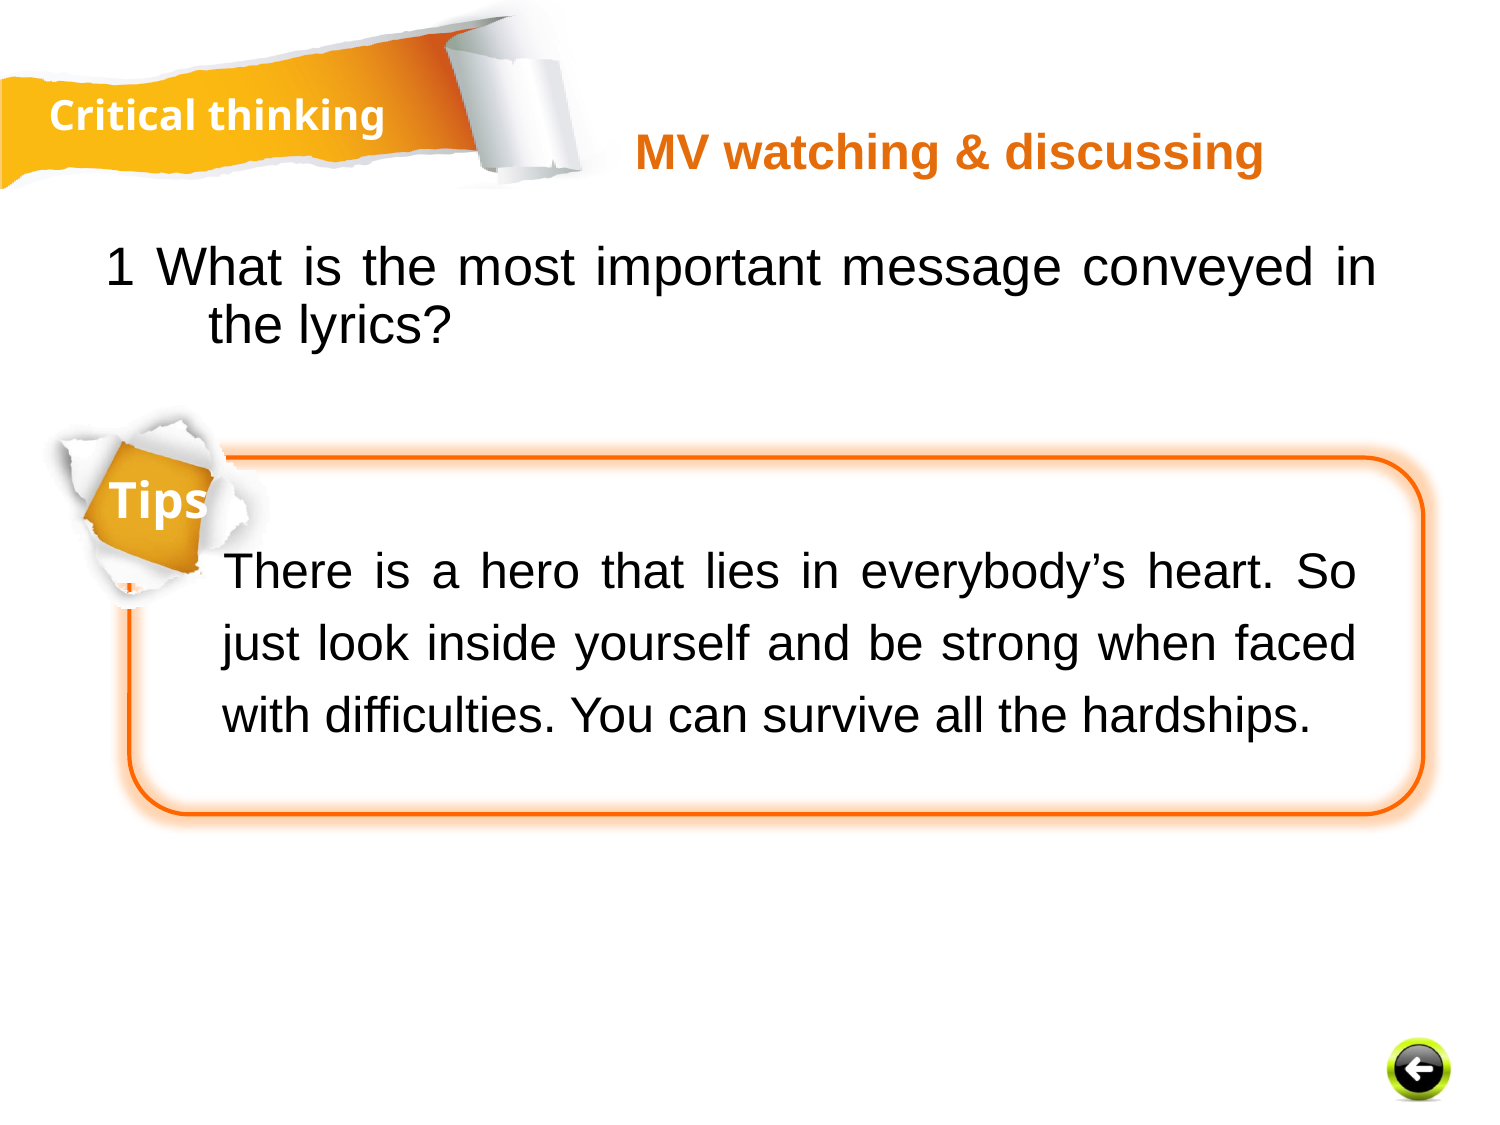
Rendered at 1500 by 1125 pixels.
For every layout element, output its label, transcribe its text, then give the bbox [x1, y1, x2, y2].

text_box [127, 455, 1426, 817]
text_box 1 What is the most important message conveyed in the lyrics? [91, 230, 1395, 362]
picture [34, 386, 273, 611]
picture [1381, 1031, 1454, 1107]
text_box There is a hero that lies in everybody’s heart. So just look inside yourself and be strong when faced with difficulties. You can survive all the hardships. [187, 518, 1373, 750]
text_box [0, 0, 621, 190]
text_box MV watching & discussing [625, 111, 1395, 187]
